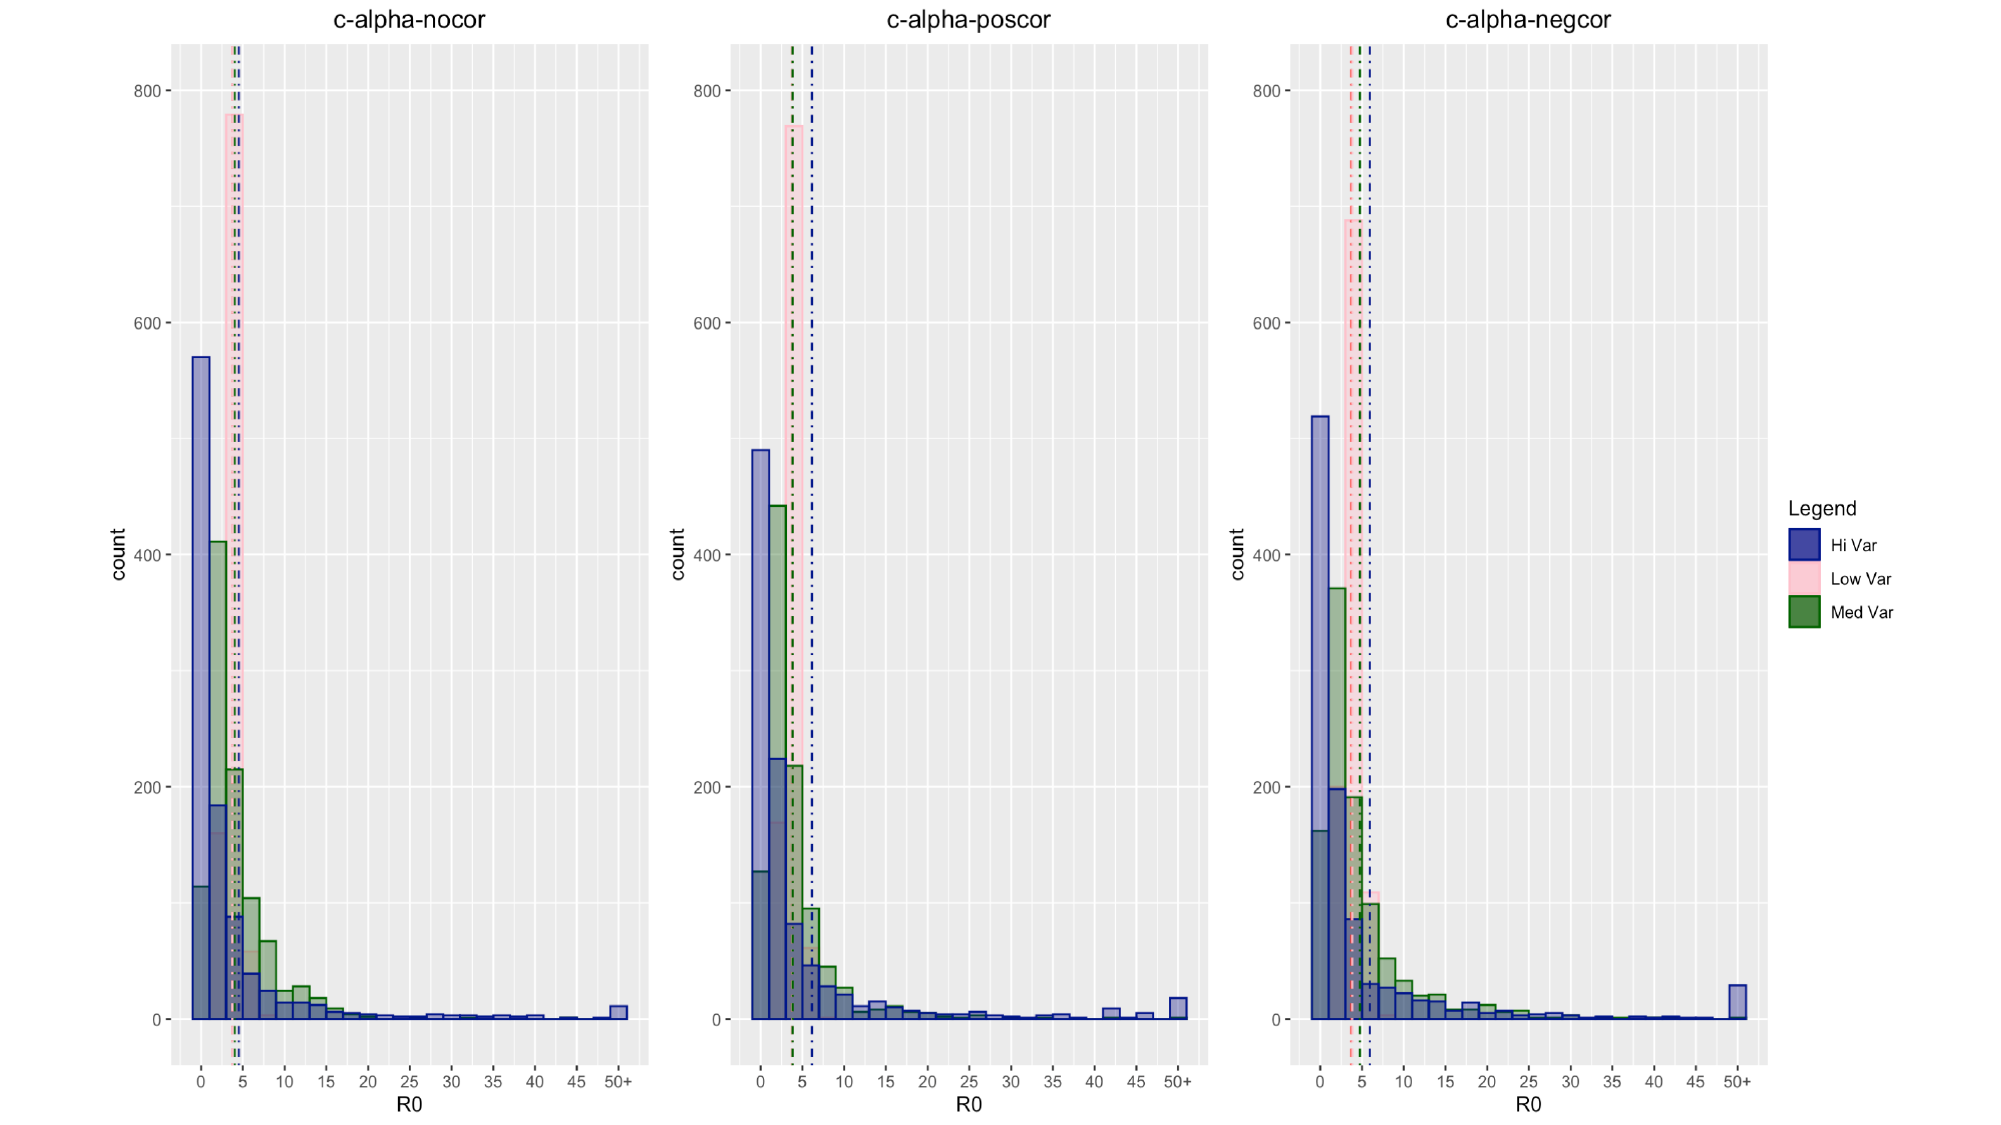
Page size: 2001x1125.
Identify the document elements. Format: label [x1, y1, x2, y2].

list [99, 0, 1900, 1125]
